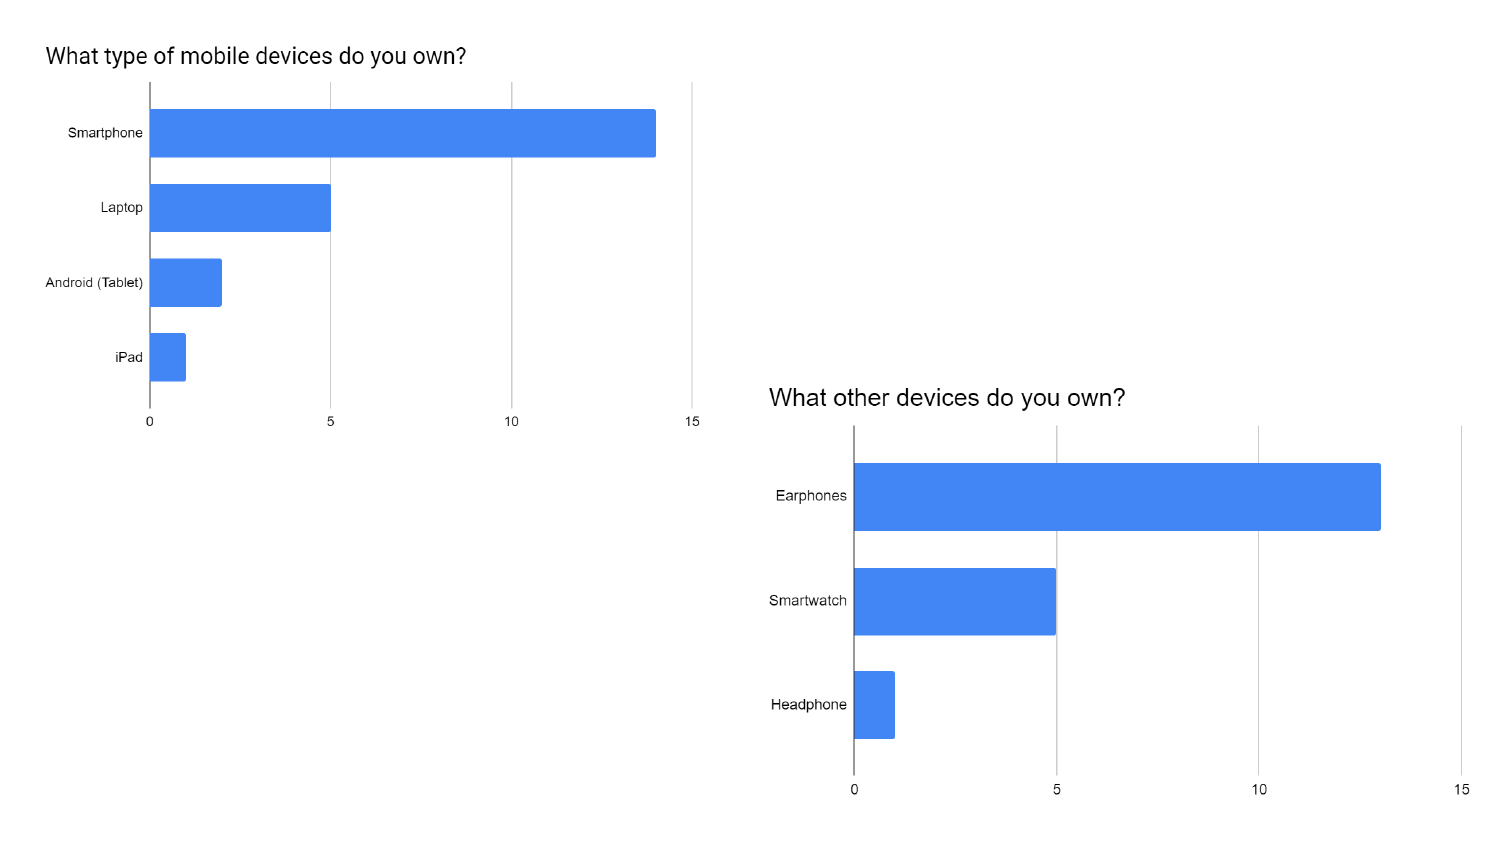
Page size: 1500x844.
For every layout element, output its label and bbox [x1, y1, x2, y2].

picture [24, 24, 713, 451]
picture [746, 363, 1485, 821]
